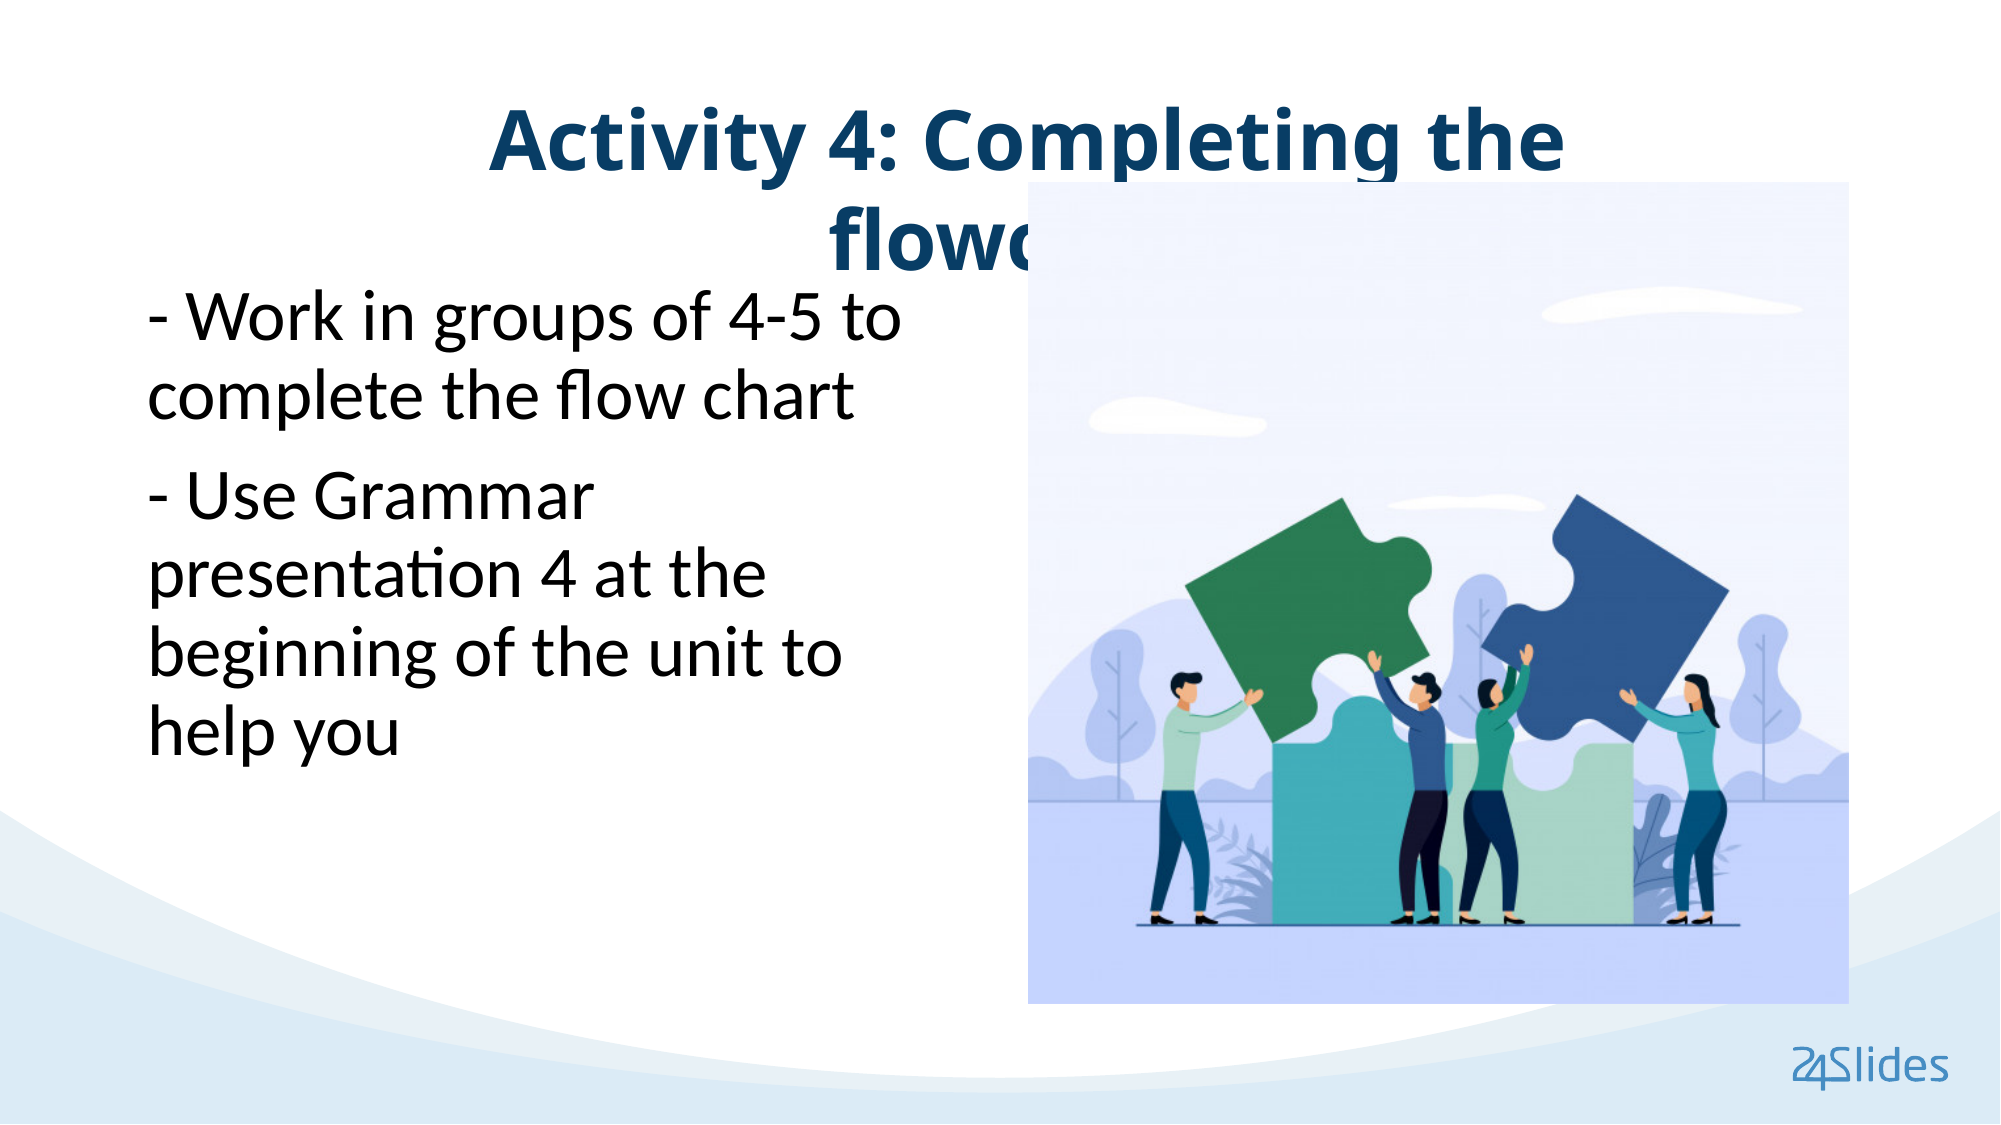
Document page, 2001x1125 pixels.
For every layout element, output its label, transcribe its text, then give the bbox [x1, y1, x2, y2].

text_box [1792, 1046, 1949, 1091]
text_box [0, 810, 2000, 1124]
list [1028, 182, 1849, 1004]
text_box Activity 4: Completing the flowchart [293, 86, 1763, 287]
list - Work in groups of 4-5 to complete the flow chart - Use Grammar presentation 4 at the beginning of the unit to help you [131, 270, 976, 810]
